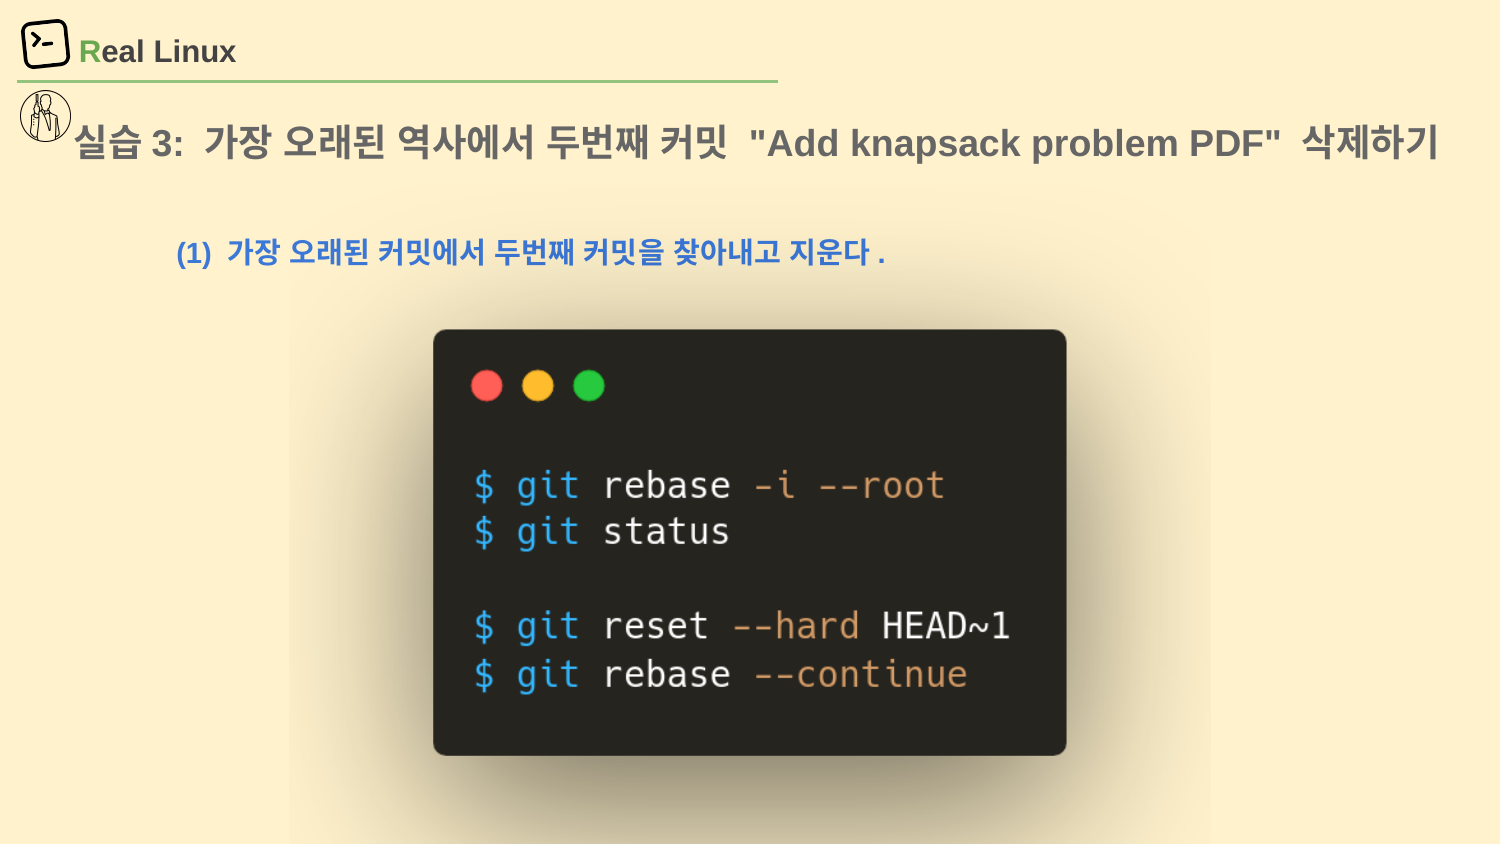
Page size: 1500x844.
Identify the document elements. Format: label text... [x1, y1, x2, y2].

picture [21, 19, 71, 70]
picture [19, 90, 72, 142]
text_box (1) 가장 오래된 커밋에서 두번째 커밋을 찾아내고 지운다. [161, 167, 1321, 475]
text_box 실습3: 가장 오래된 역사에서 두번째 커밋 "Add knapsack problem PDF" 삭제하기 [58, 81, 1483, 167]
picture [289, 183, 1211, 844]
text_box Real Linux [63, 16, 272, 80]
